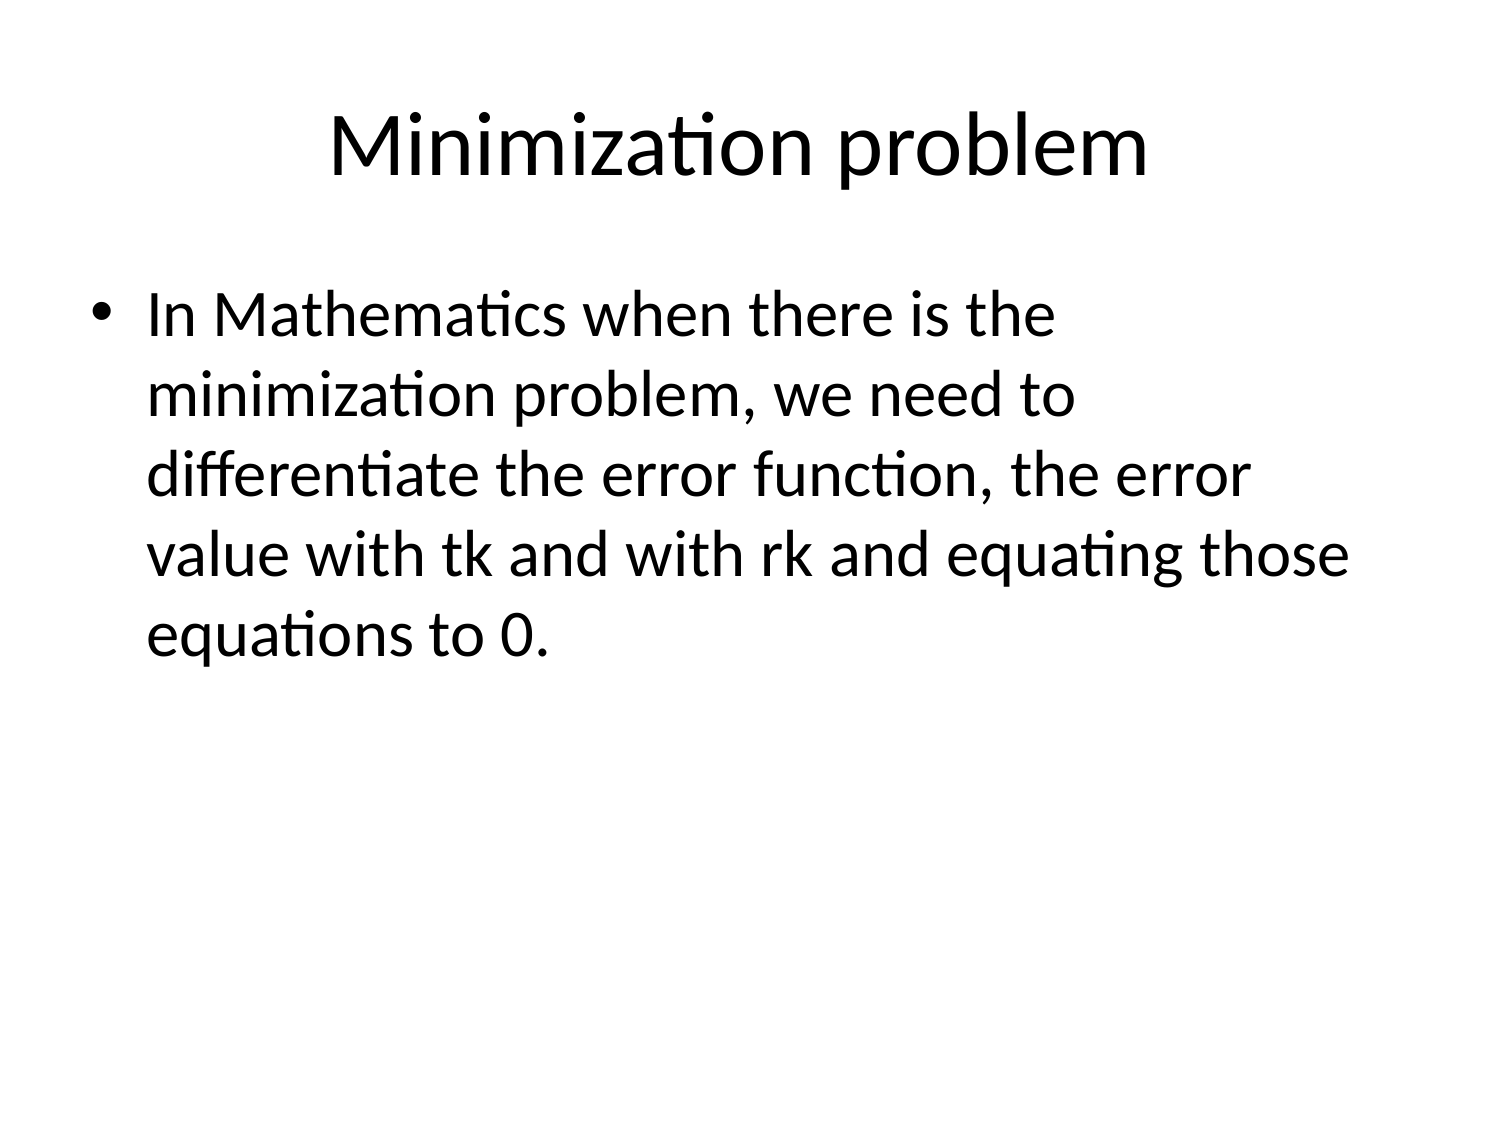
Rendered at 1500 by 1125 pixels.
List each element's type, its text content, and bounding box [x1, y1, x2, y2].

list In Mathematics when there is the minimization problem, we need to differentiate the error function, the error value with tk and with rk and equating those equations to 0. [75, 262, 1425, 1005]
title Minimization problem [75, 45, 1425, 233]
